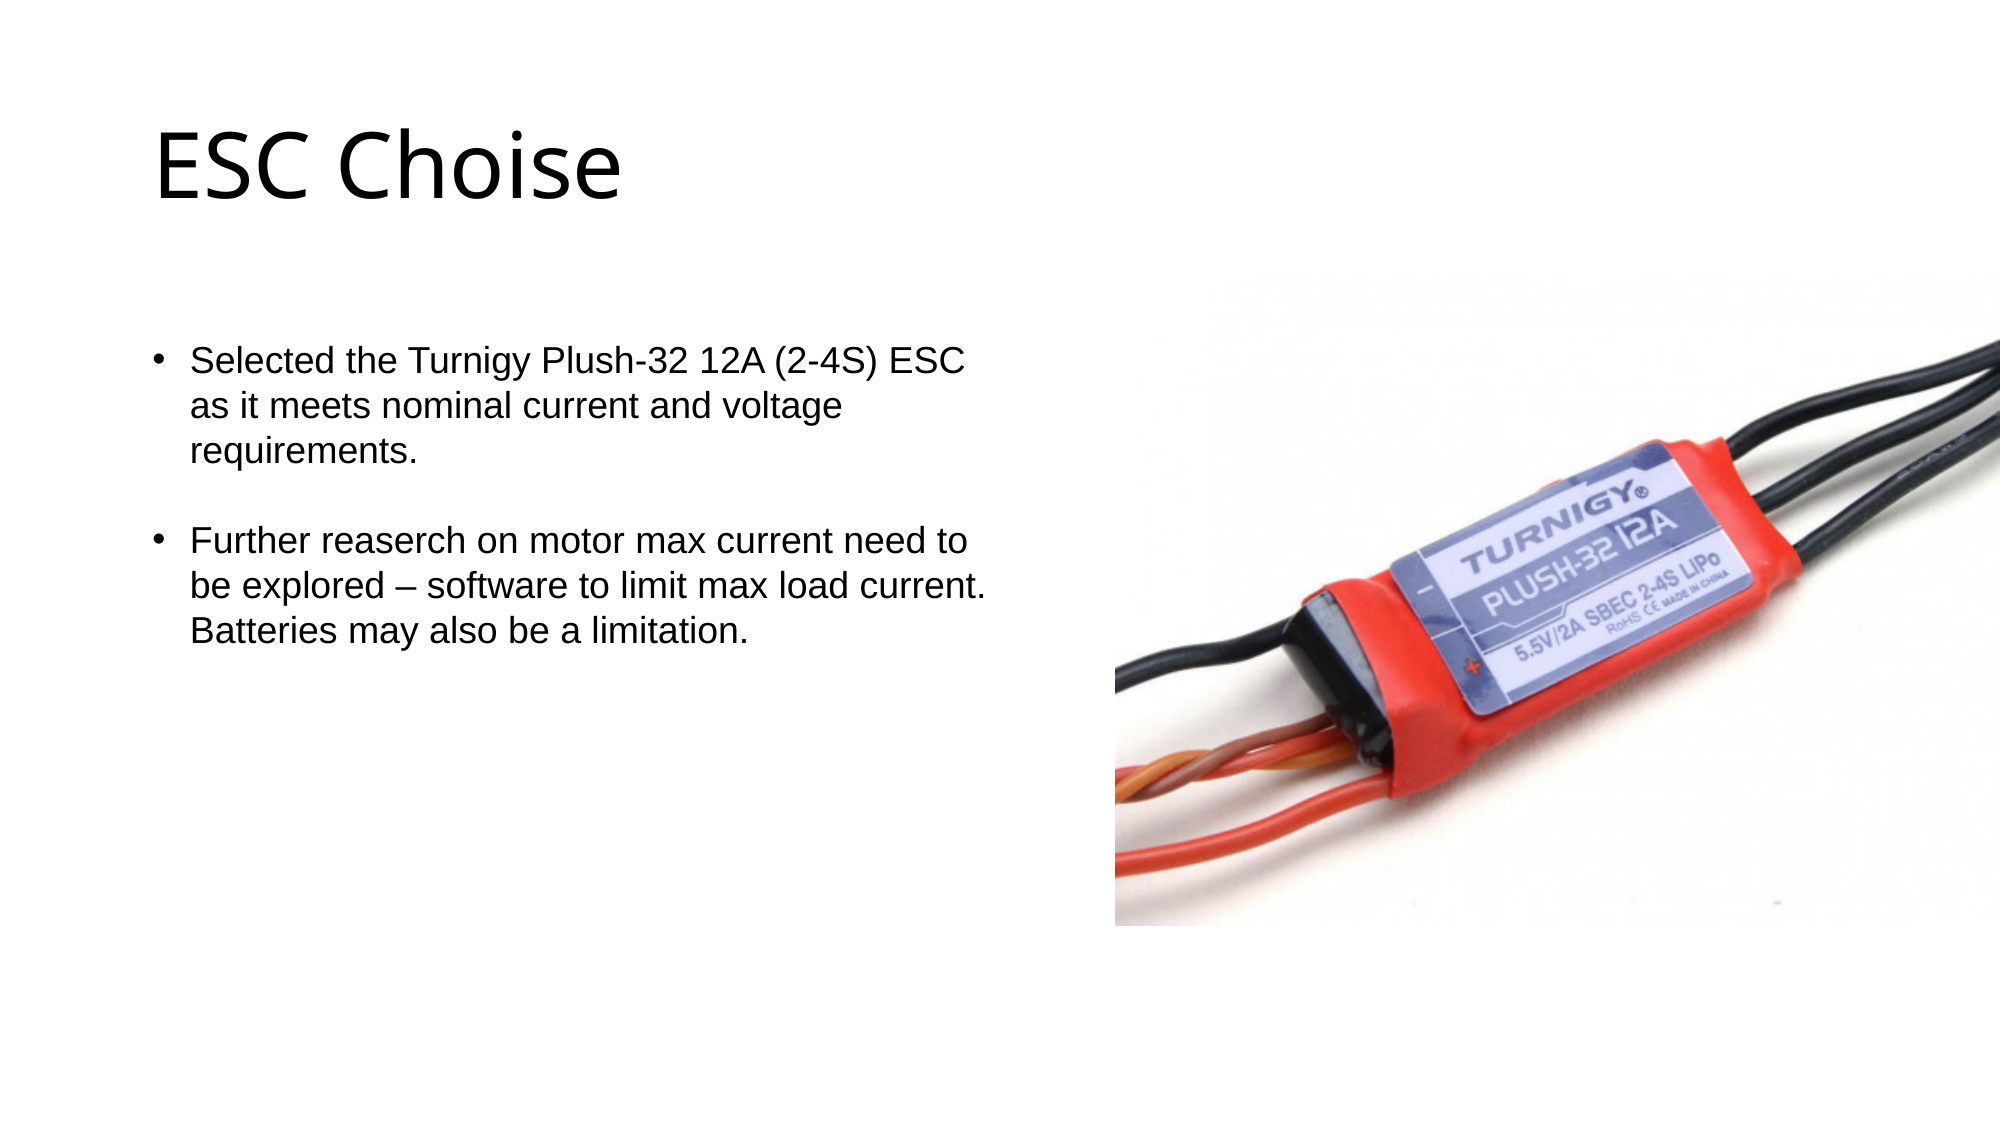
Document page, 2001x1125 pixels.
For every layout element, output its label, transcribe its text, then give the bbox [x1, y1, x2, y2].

picture [1115, 276, 2000, 927]
title ESC Choise [137, 59, 1863, 278]
list Selected the Turnigy Plush-32 12A (2-4S) ESC as it meets nominal current and voltage requirements. Further reaserch on motor max current need to be explored – software to limit max load current. Batteries may also be a limitation. [137, 189, 1022, 843]
